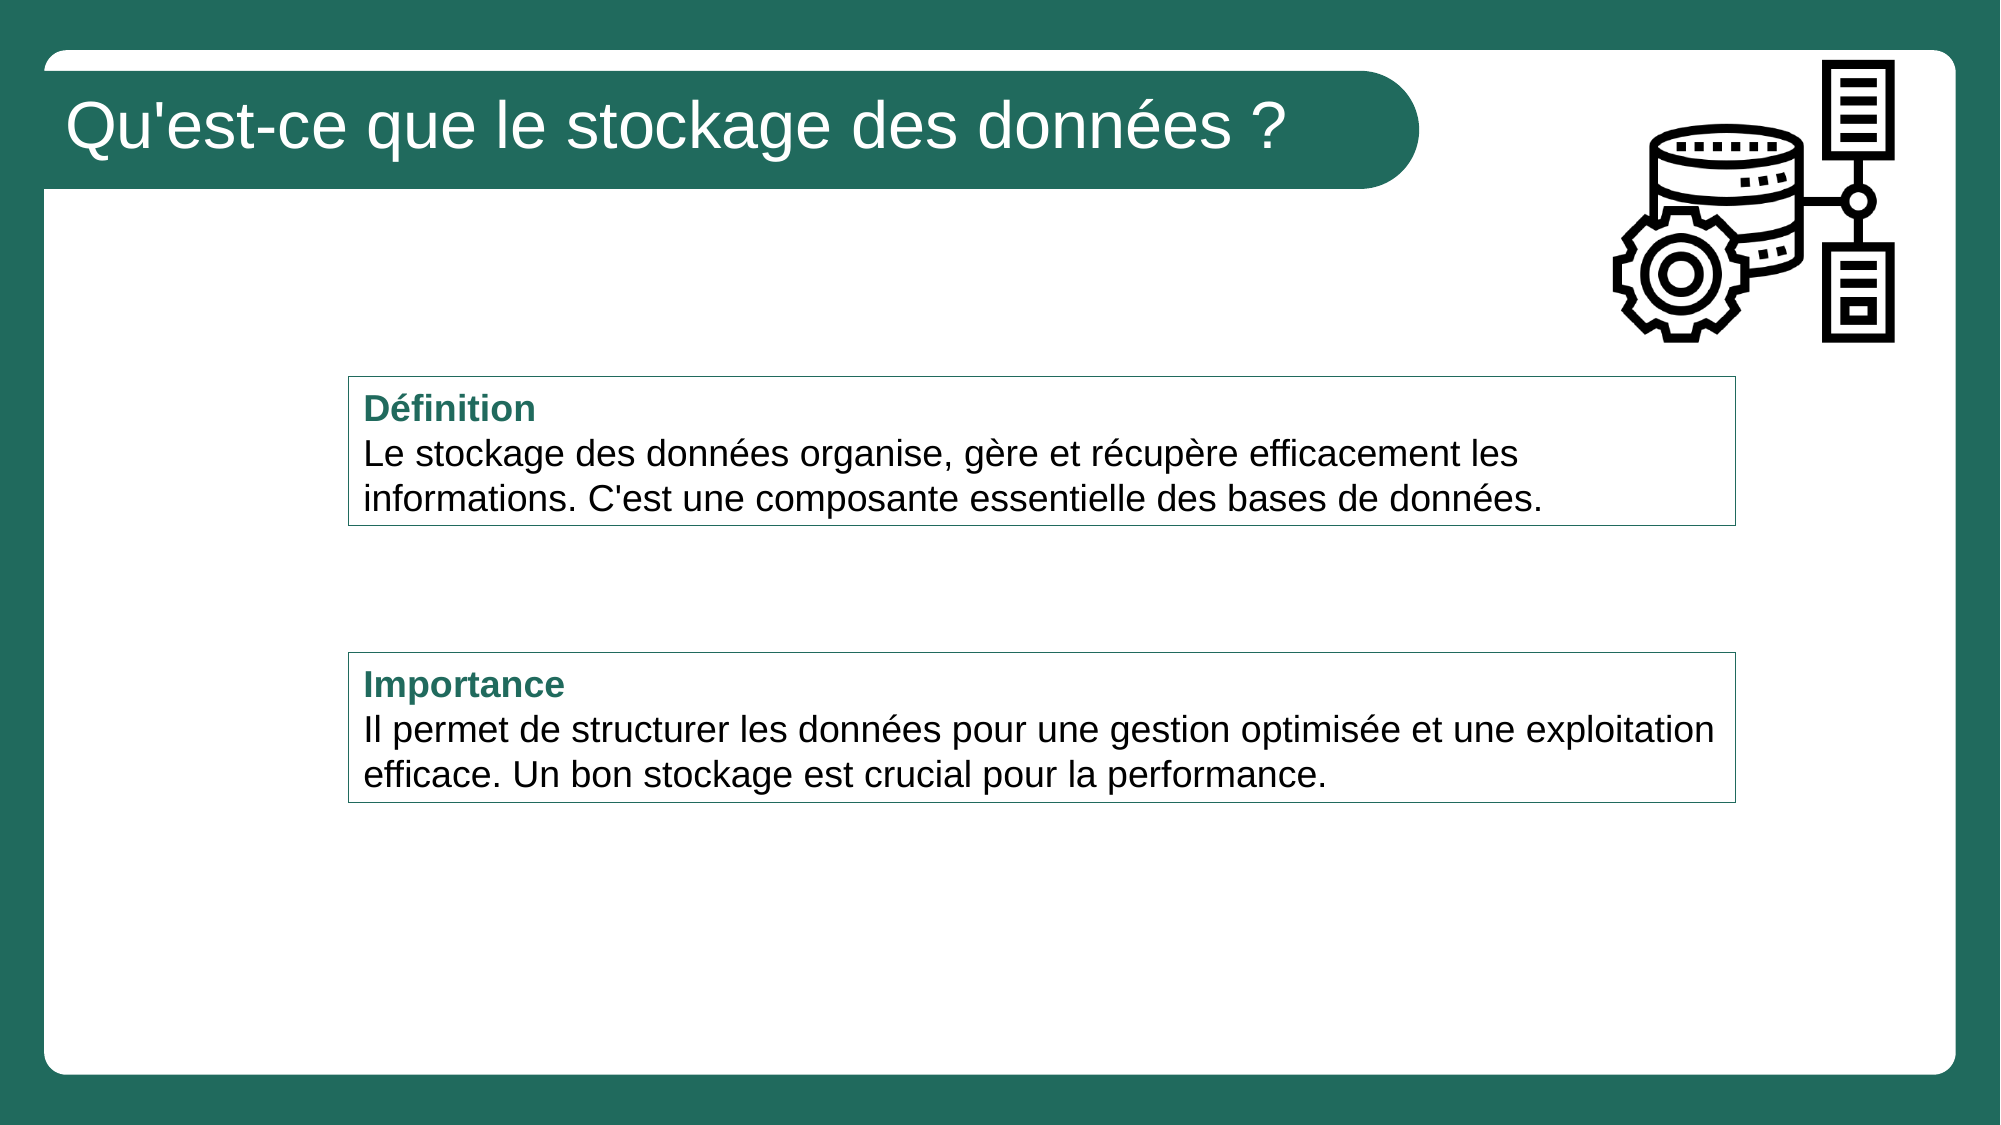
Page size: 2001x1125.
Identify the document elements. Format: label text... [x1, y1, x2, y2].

text_box [44, 50, 1956, 1075]
text_box Définition Le stockage des données organise, gère et récupère efficacement les informations. C'est une composante essentielle des bases de données. [348, 376, 1736, 526]
text_box [0, 69, 1406, 190]
text_box ⁠Qu'est-ce que le stockage des données ? [27, 90, 1464, 240]
picture [1608, 55, 1899, 347]
text_box Importance Il permet de structurer les données pour une gestion optimisée et une exploitation efficace. Un bon stockage est crucial pour la performance. [348, 652, 1736, 803]
text_box [0, 0, 2000, 1125]
